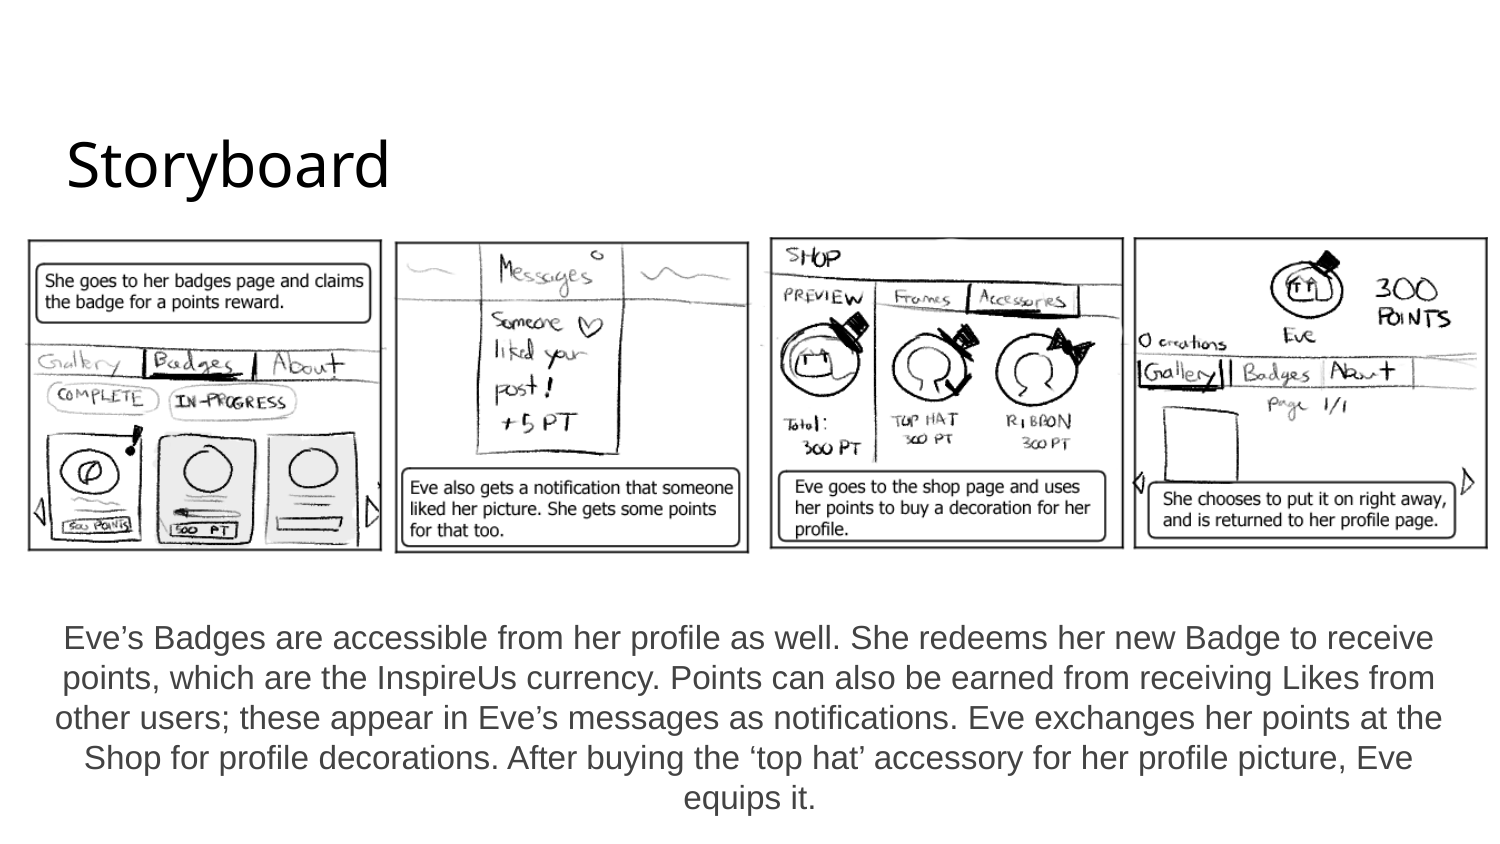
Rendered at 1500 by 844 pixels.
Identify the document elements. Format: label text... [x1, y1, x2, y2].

text_box Eve’s Badges are accessible from her profile as well. She redeems her new Badge to receive points, which are the InspireUs currency. Points can also be earned from receiving Likes from other users; these appear in Eve’s messages as notifications. Eve exchanges her points at the Shop for profile decorations. After buying the ‘top hat’ accessory for her profile picture, Eve equips it. [36, 601, 1464, 807]
title Storyboard [51, 91, 512, 216]
picture [24, 237, 1489, 555]
